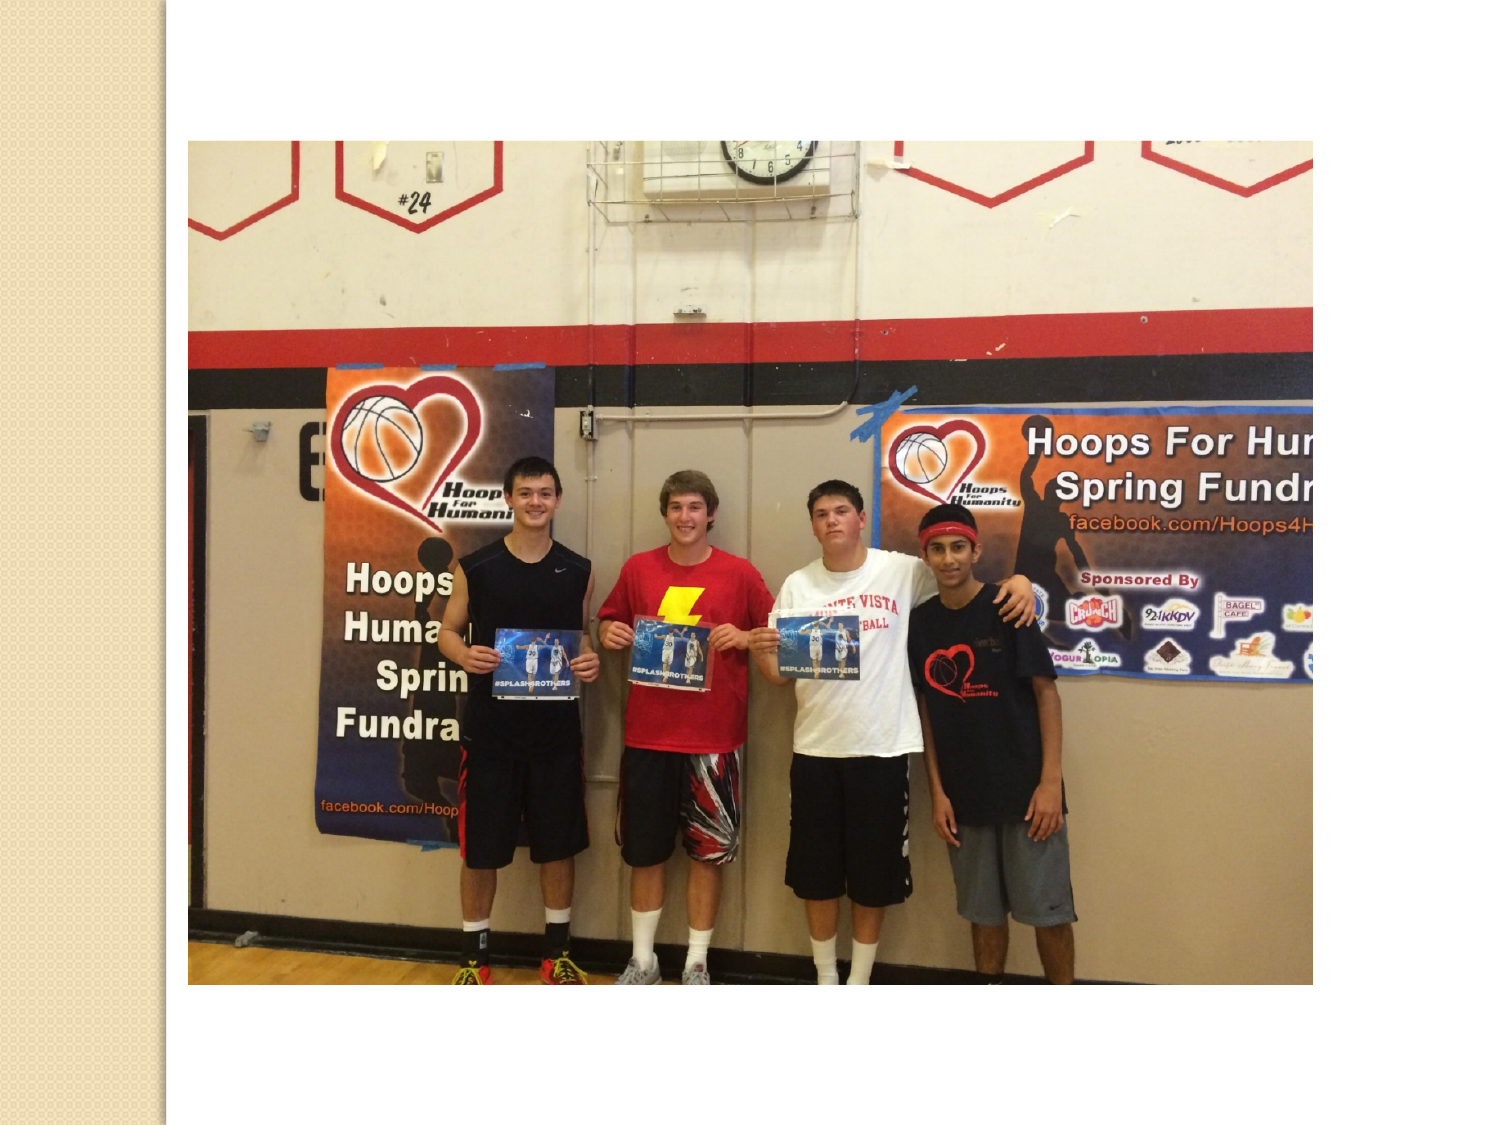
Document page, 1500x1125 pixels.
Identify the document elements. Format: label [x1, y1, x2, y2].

picture [187, 140, 1313, 985]
